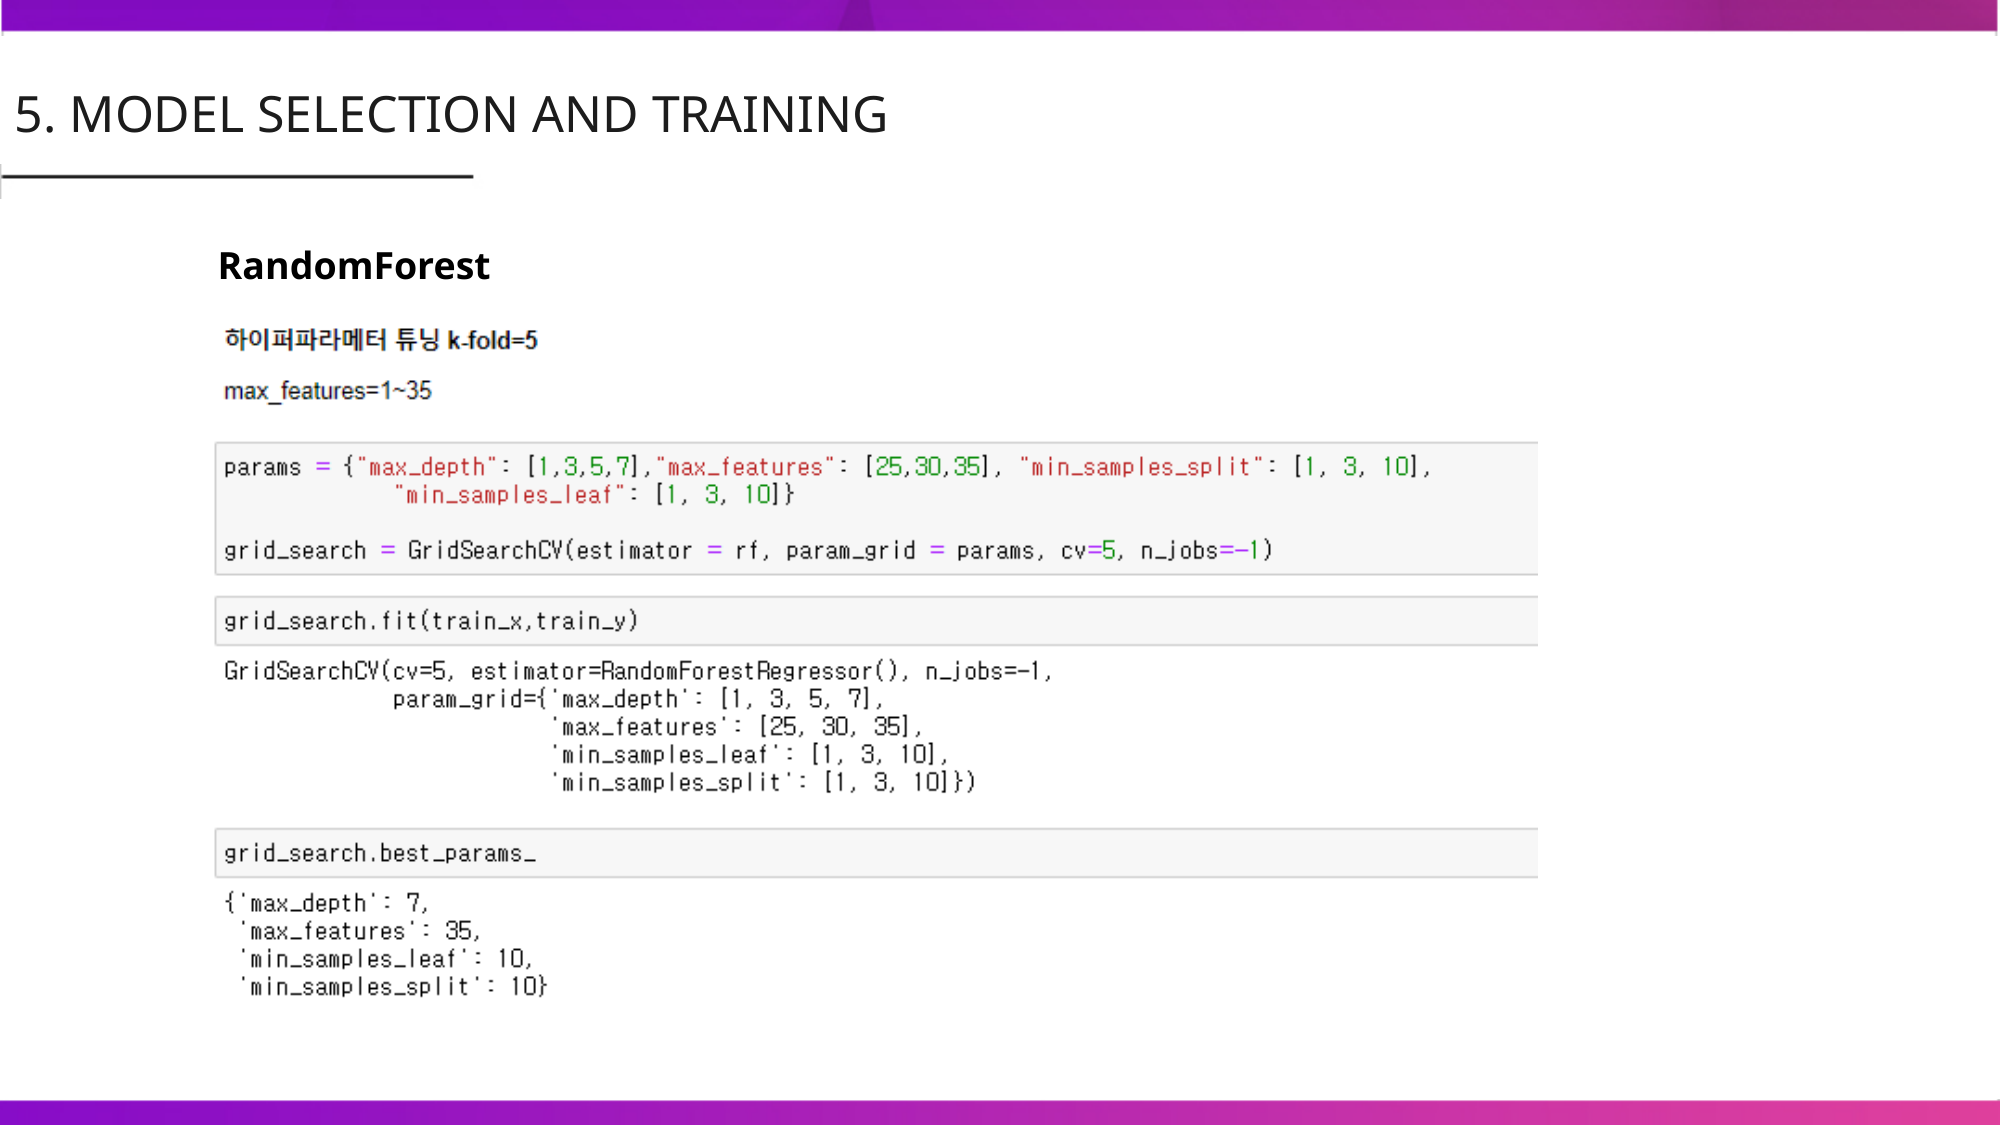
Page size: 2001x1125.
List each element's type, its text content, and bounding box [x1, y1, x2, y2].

picture [0, 1099, 2000, 1125]
text_box RandomForest [202, 234, 1873, 330]
picture [0, 0, 2000, 36]
picture [202, 303, 1538, 1053]
text_box 5. MODEL SELECTION AND TRAINING [0, 75, 1057, 151]
picture [0, 164, 561, 199]
